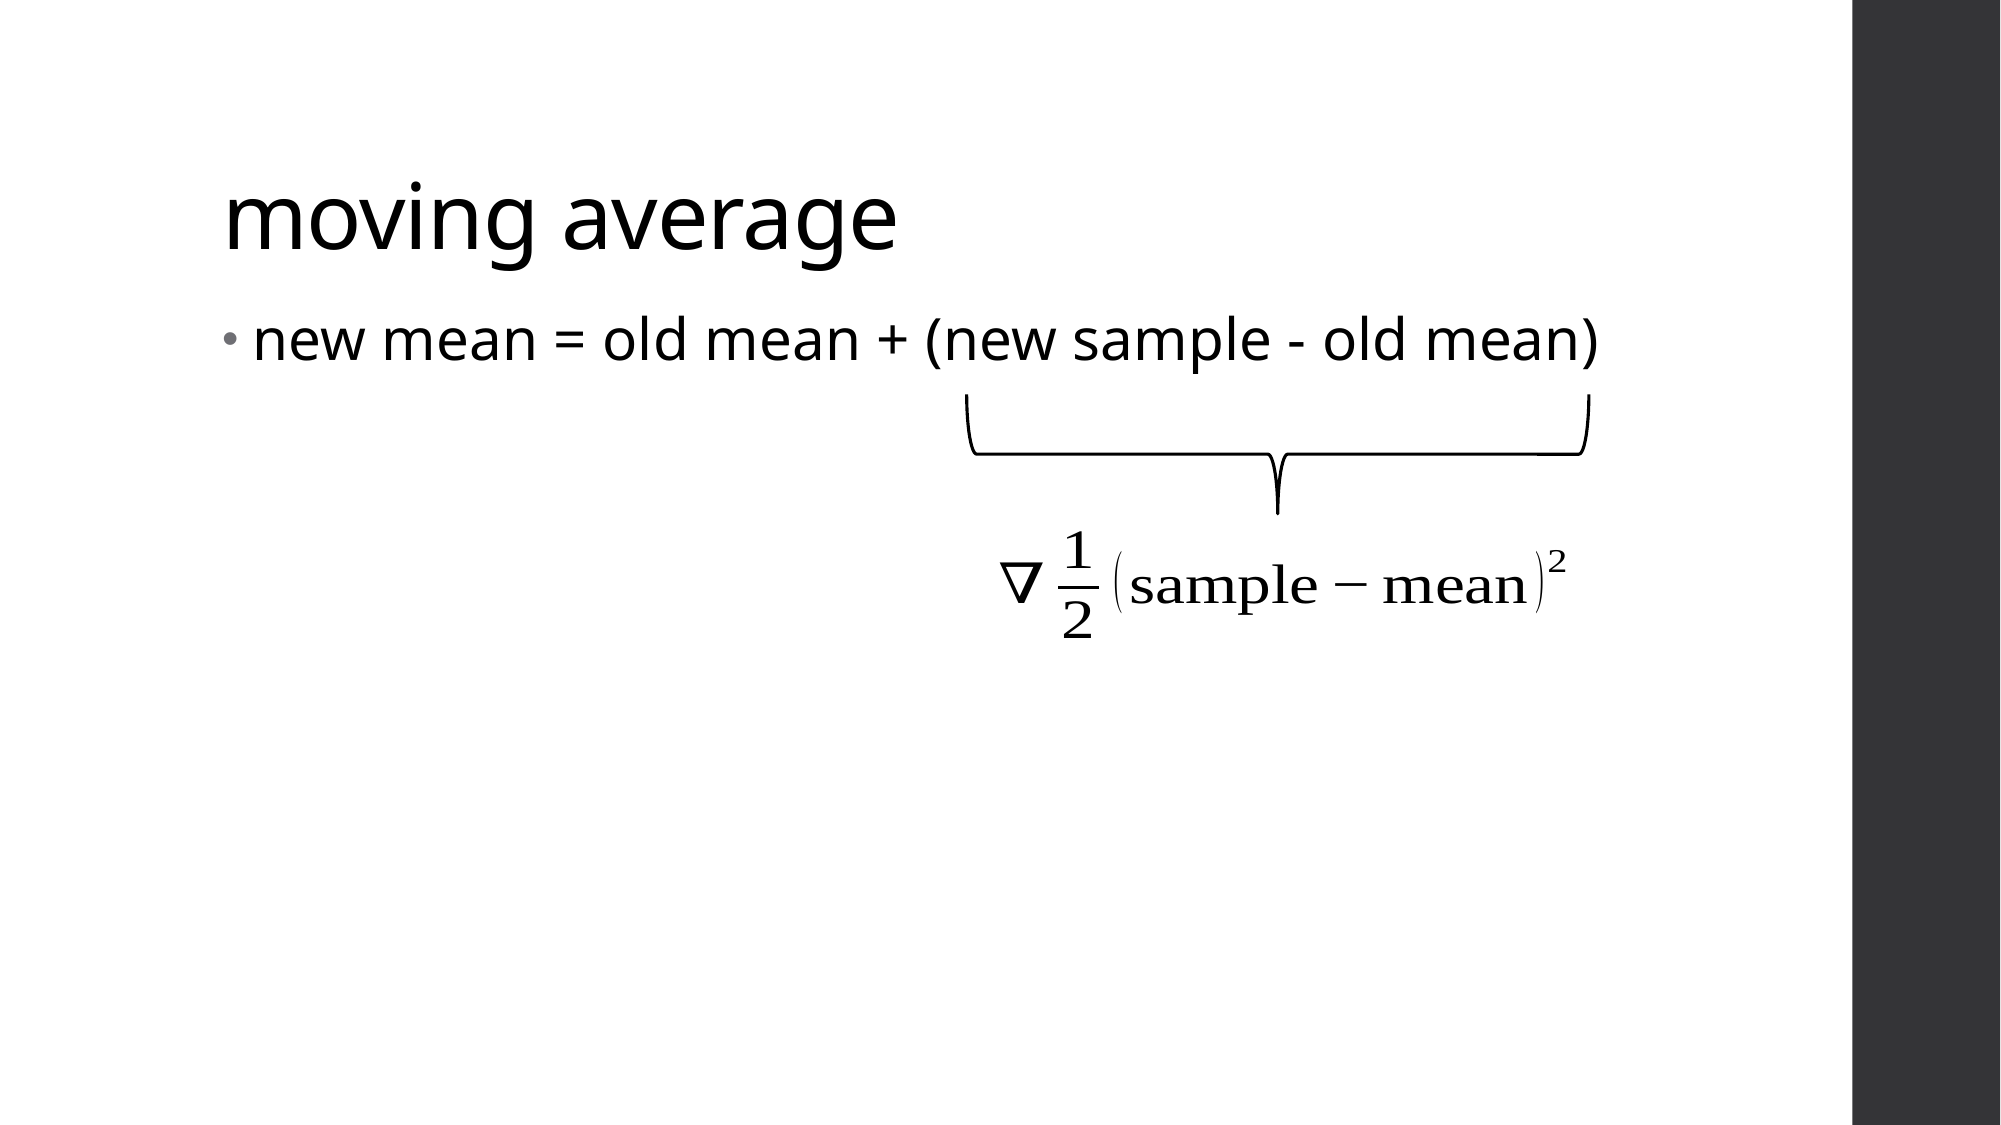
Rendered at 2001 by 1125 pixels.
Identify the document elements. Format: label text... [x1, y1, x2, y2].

title moving average [206, 60, 1797, 278]
text_box [965, 394, 1590, 515]
